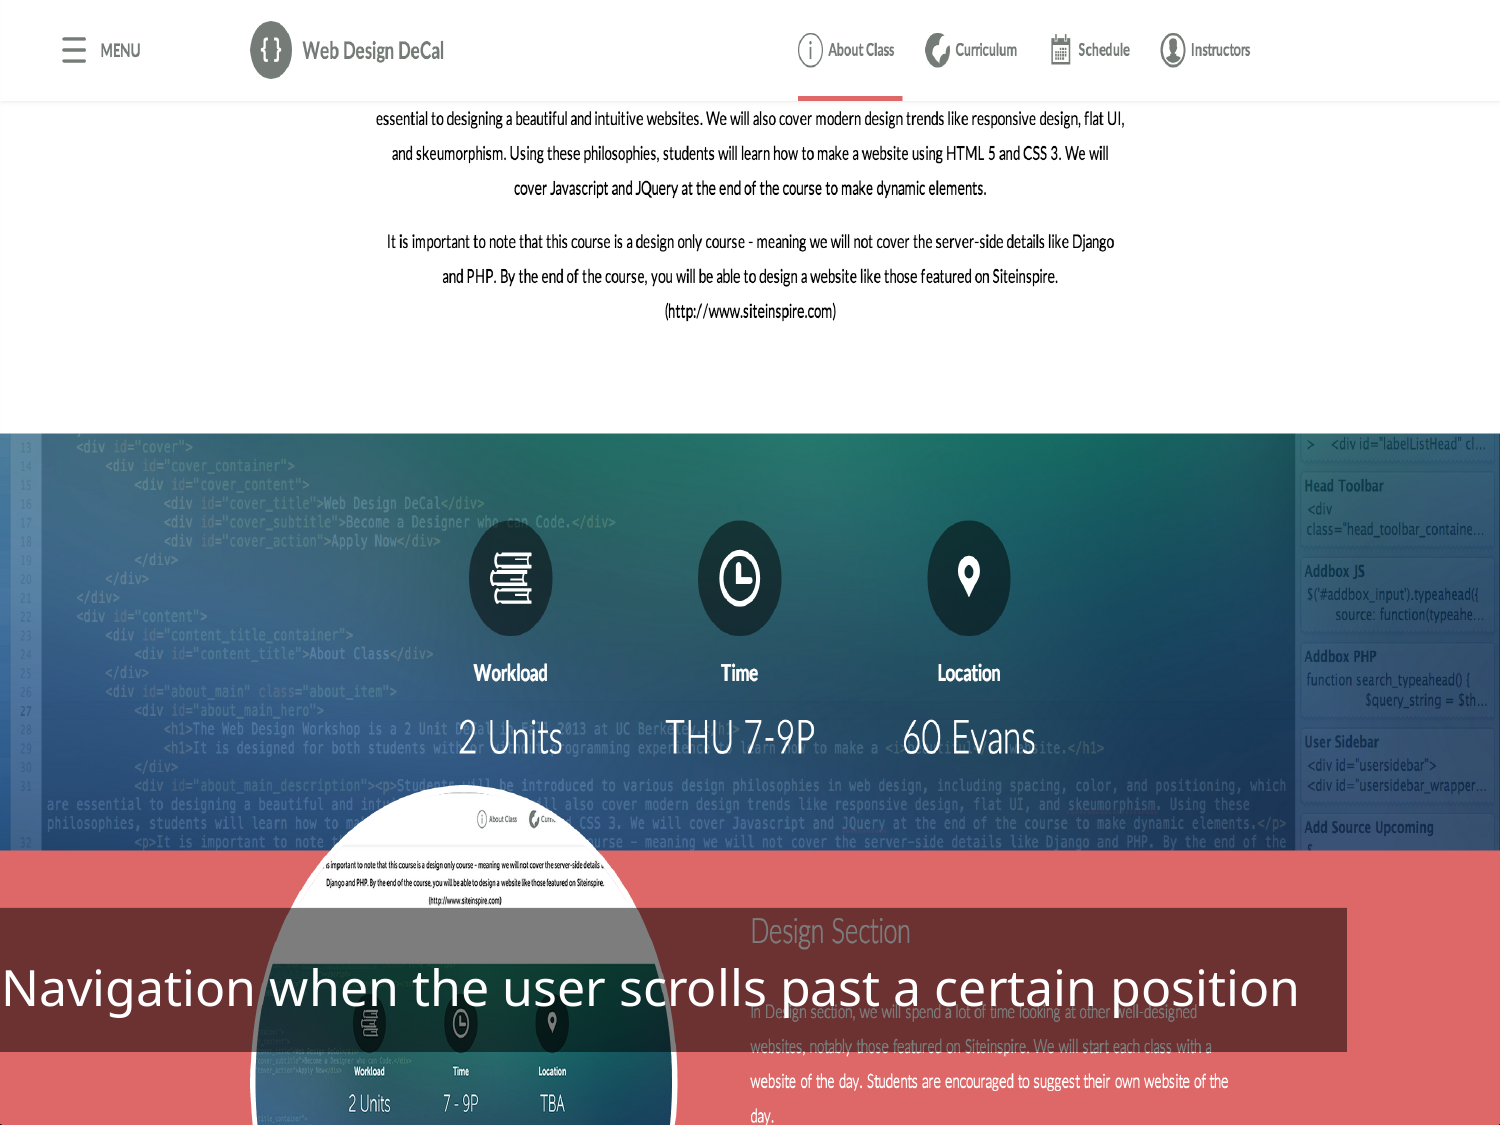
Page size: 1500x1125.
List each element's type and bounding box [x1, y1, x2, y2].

list [0, 0, 1500, 1125]
